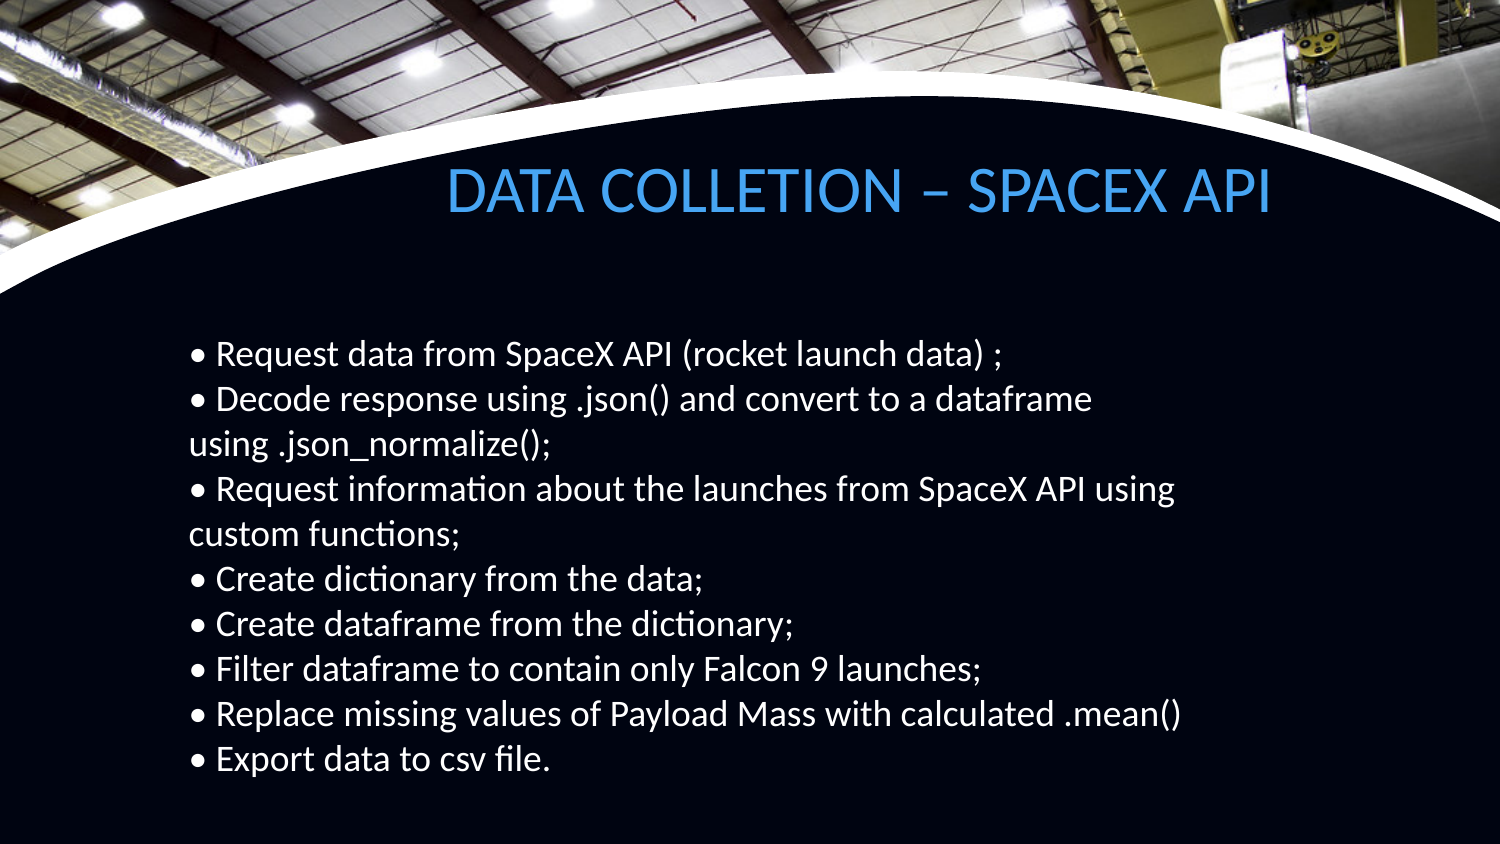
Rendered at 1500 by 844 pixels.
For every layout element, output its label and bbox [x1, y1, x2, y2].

picture [0, 0, 1500, 70]
text_box [0, 70, 1500, 844]
